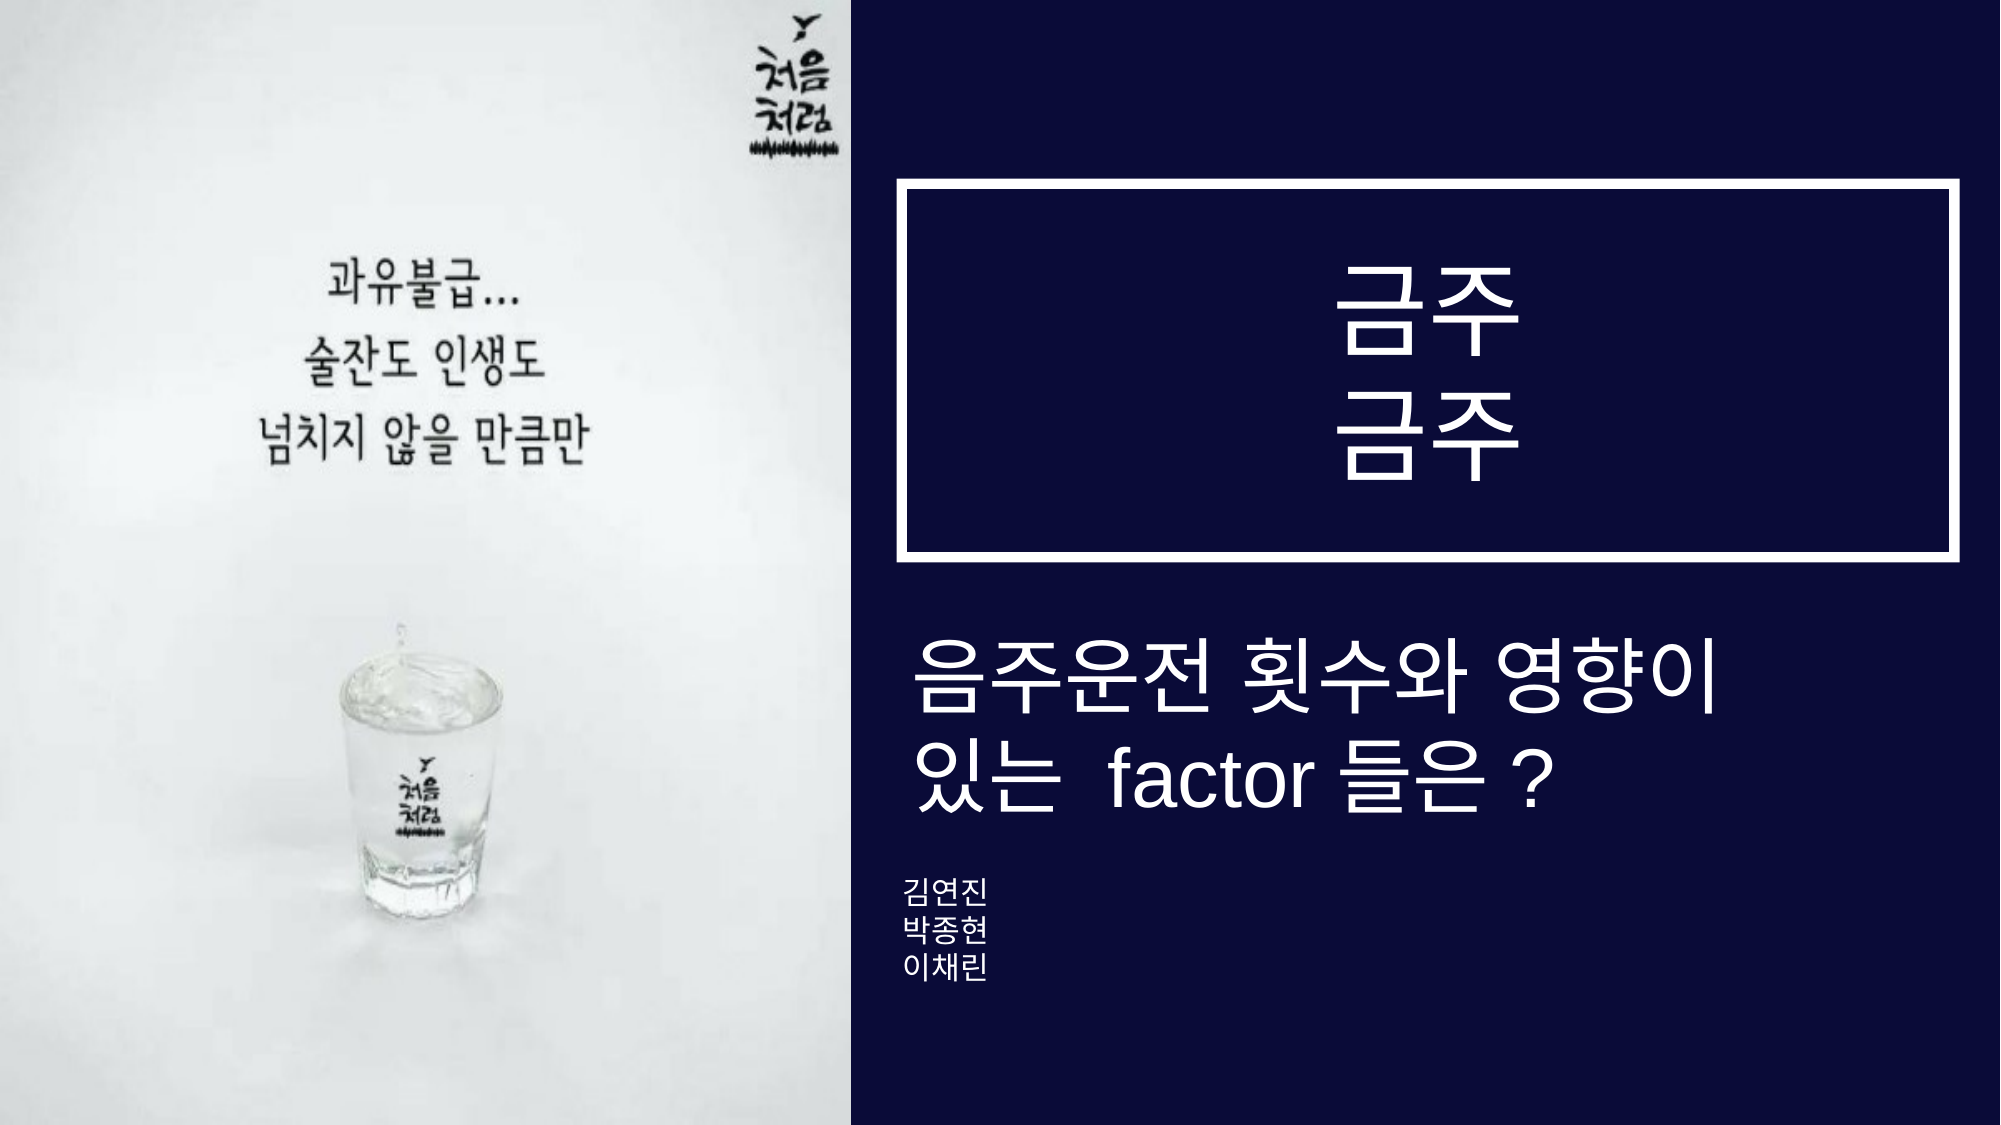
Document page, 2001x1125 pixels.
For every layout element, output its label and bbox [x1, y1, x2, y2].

text_box [853, 0, 2000, 1125]
picture [0, 0, 852, 1125]
